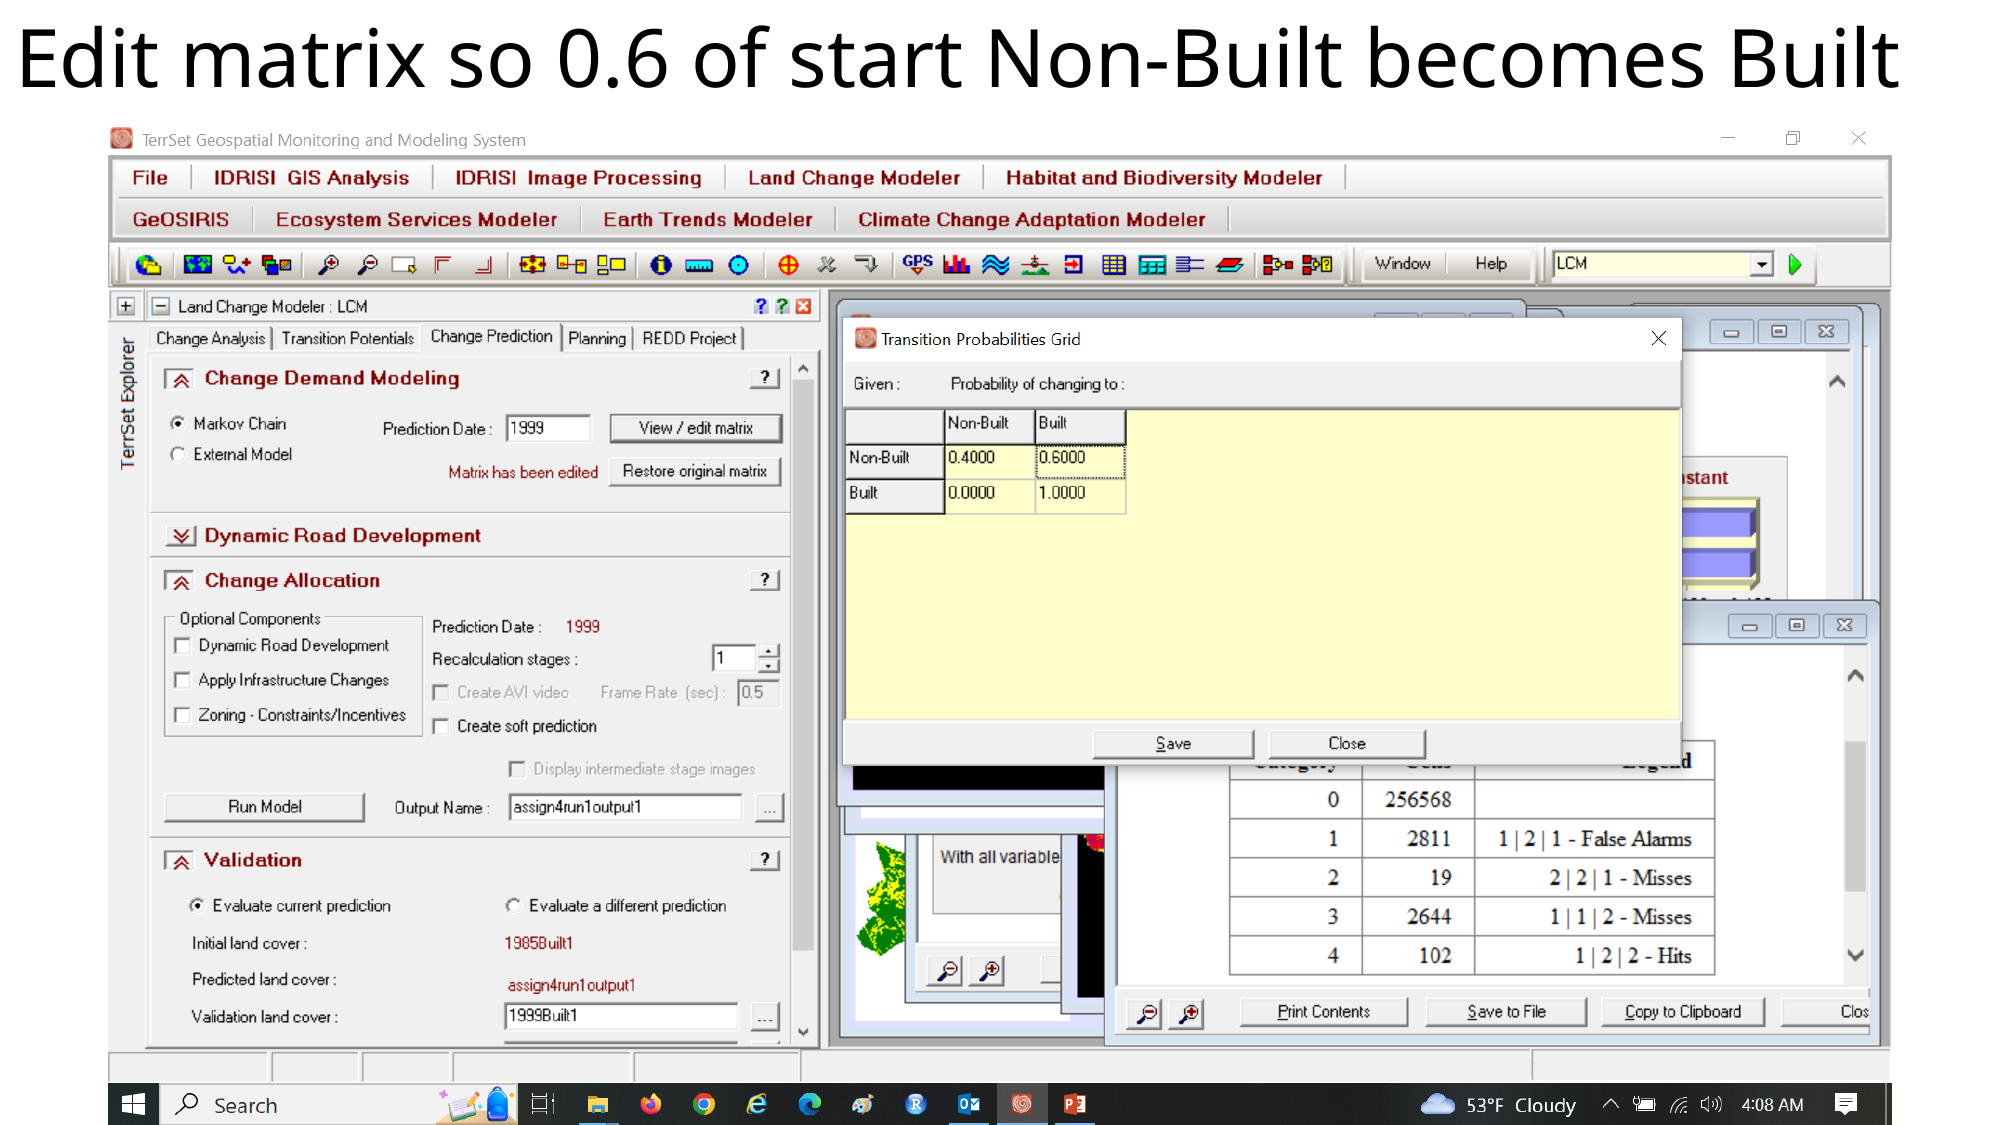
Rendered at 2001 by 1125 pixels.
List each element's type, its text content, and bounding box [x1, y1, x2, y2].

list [108, 122, 1892, 1125]
title Edit matrix so 0.6 of start Non-Built becomes Built [0, 0, 2000, 123]
